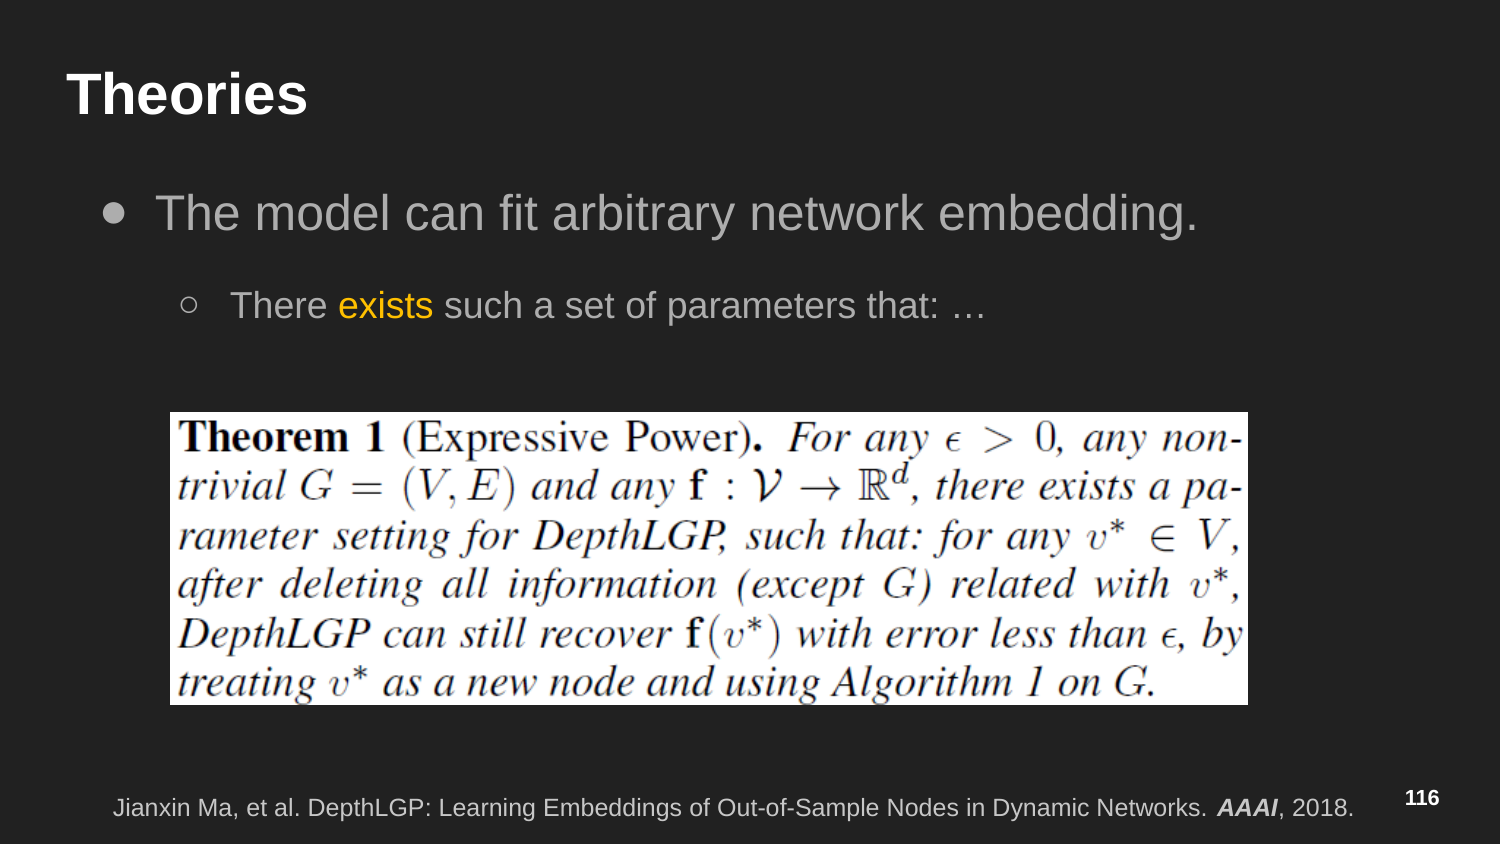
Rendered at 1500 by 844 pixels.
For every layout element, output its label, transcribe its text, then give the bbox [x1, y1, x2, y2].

list The model can fit arbitrary network embedding. There exists such a set of parameters that: … [64, 156, 1390, 744]
picture [169, 411, 1248, 705]
slide_number 116 [1389, 764, 1480, 830]
title Theories [51, 40, 1449, 135]
text_box Jianxin Ma, et al. DepthLGP: Learning Embeddings of Out-of-Sample Nodes in Dynamic Networks. AAAI, 2018. [40, 784, 1435, 829]
